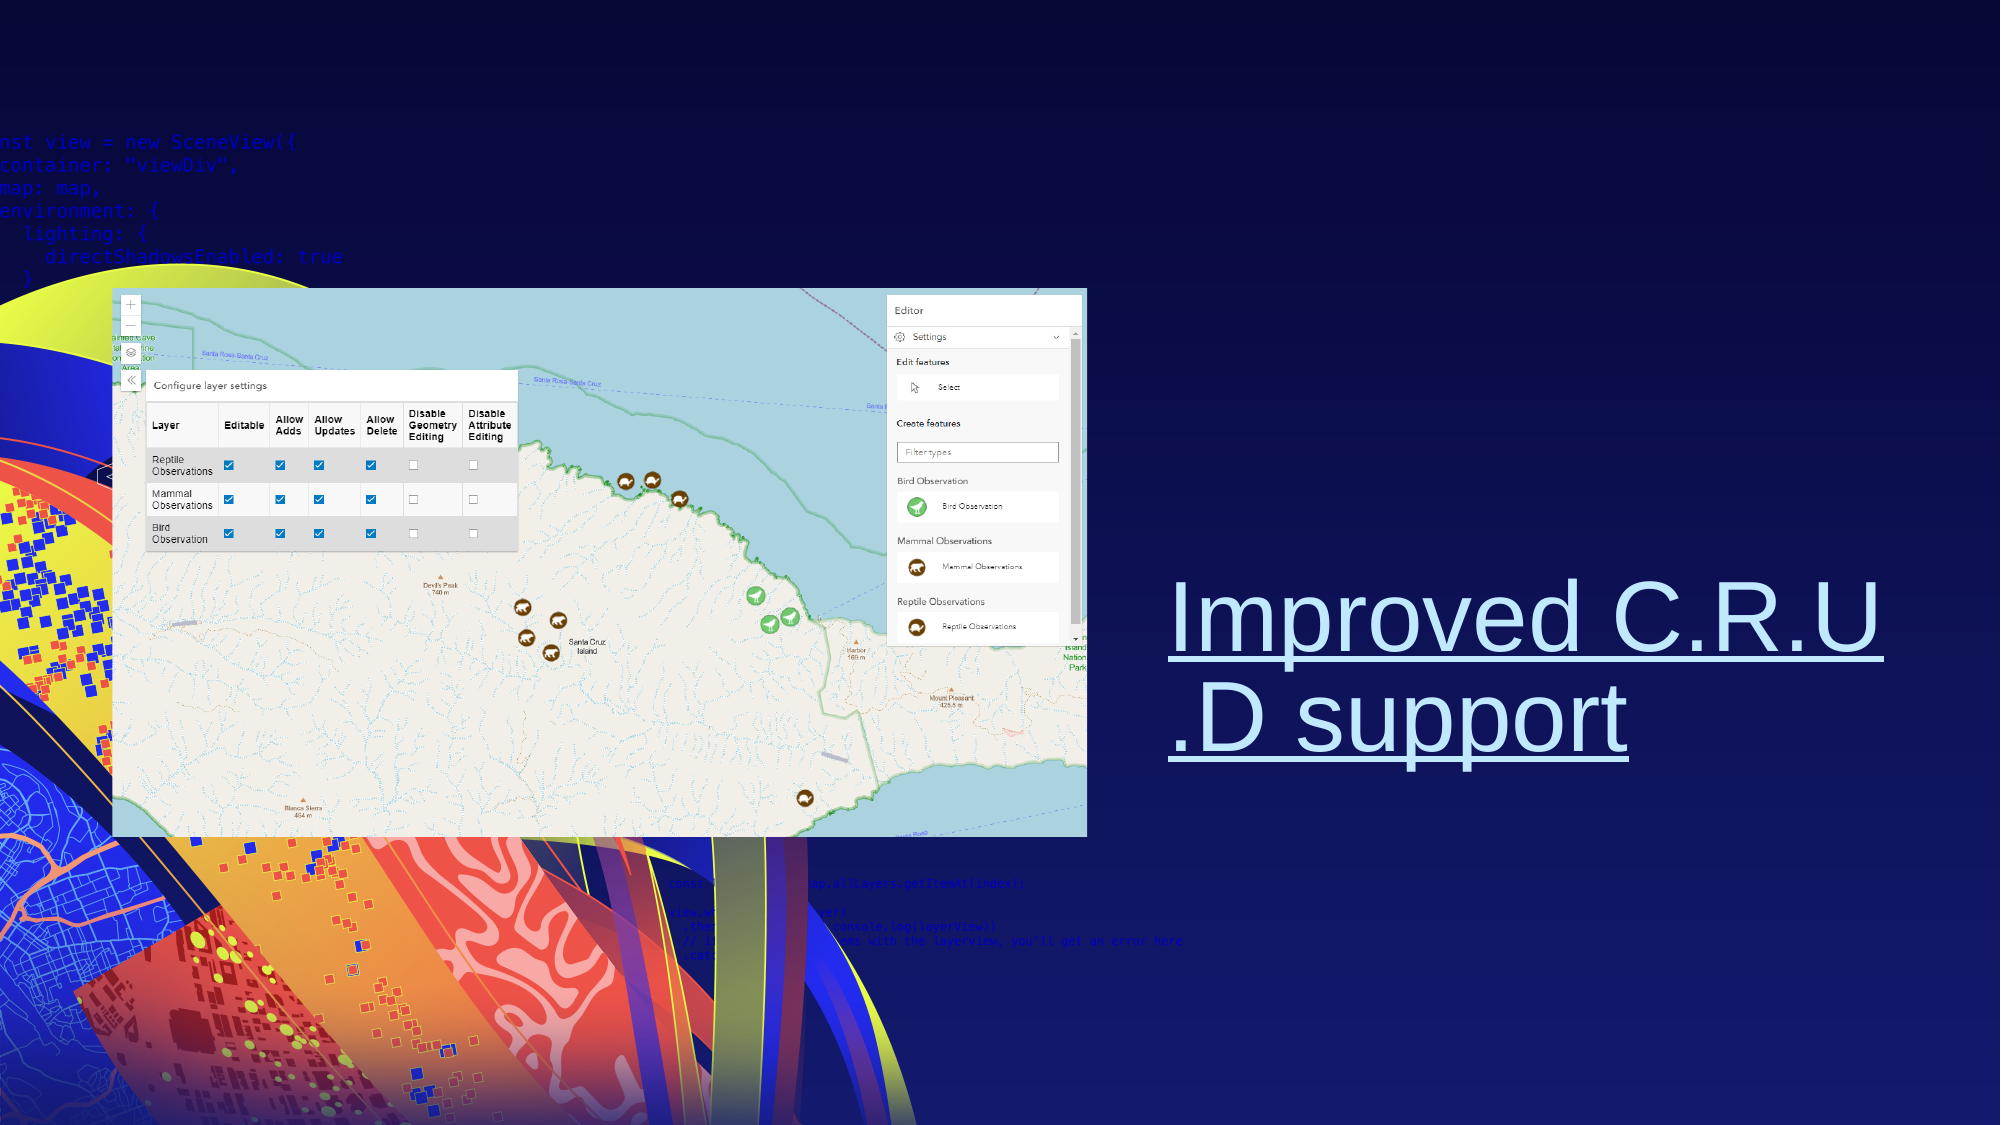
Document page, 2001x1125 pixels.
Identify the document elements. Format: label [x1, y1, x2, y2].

picture [111, 288, 1088, 837]
text_box [0, 0, 2000, 1125]
